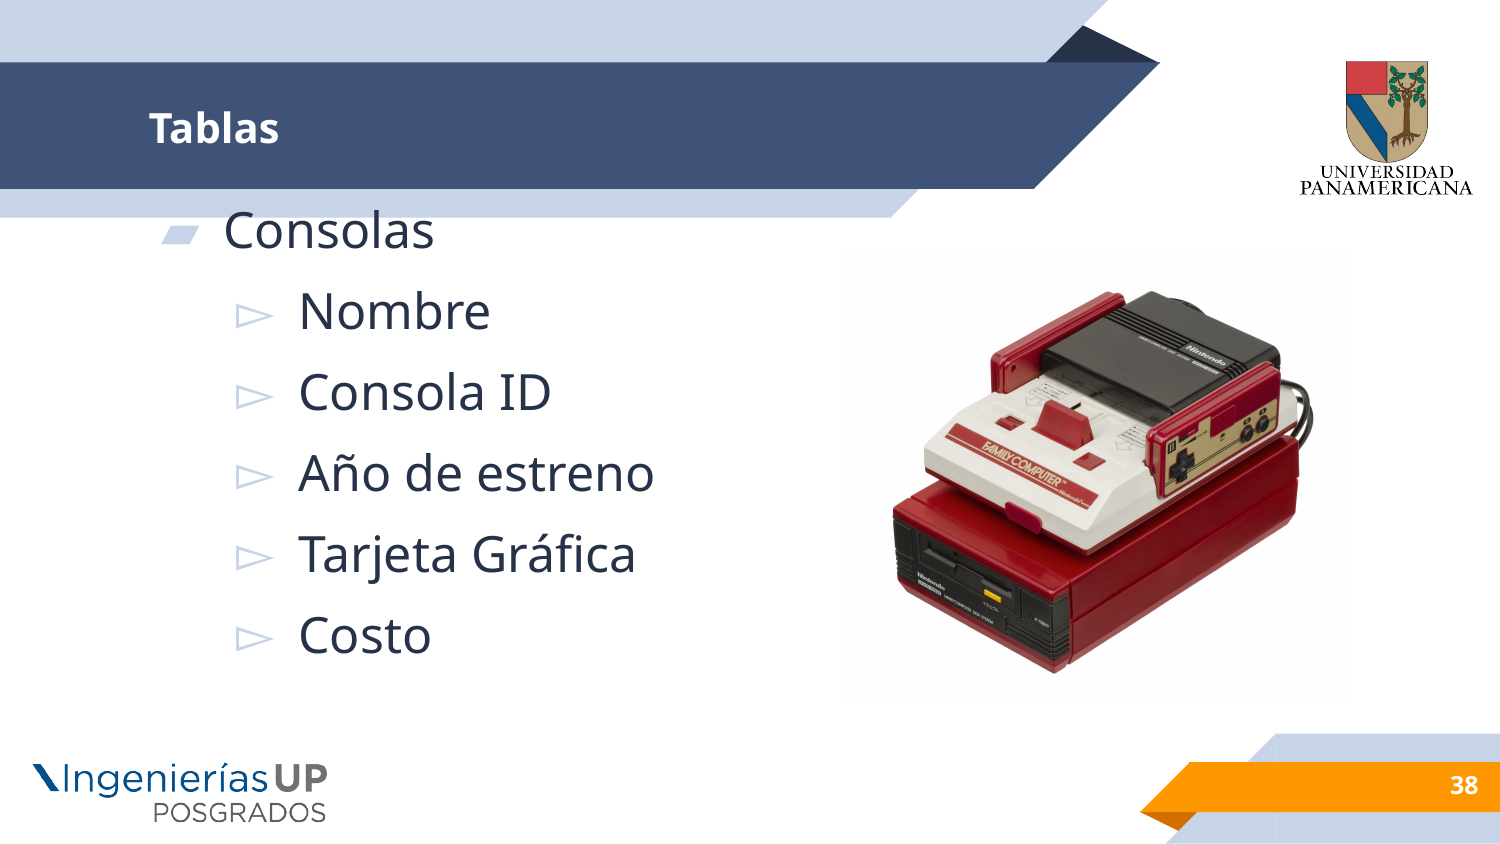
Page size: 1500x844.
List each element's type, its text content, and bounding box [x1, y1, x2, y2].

slide_number 38 [1249, 760, 1494, 813]
title Tablas [133, 64, 1035, 190]
picture [15, 737, 344, 844]
picture [840, 251, 1347, 701]
picture [1286, 44, 1490, 210]
list Consolas Nombre Consola ID Año de estreno Tarjeta Gráfica Costo [133, 217, 1140, 734]
